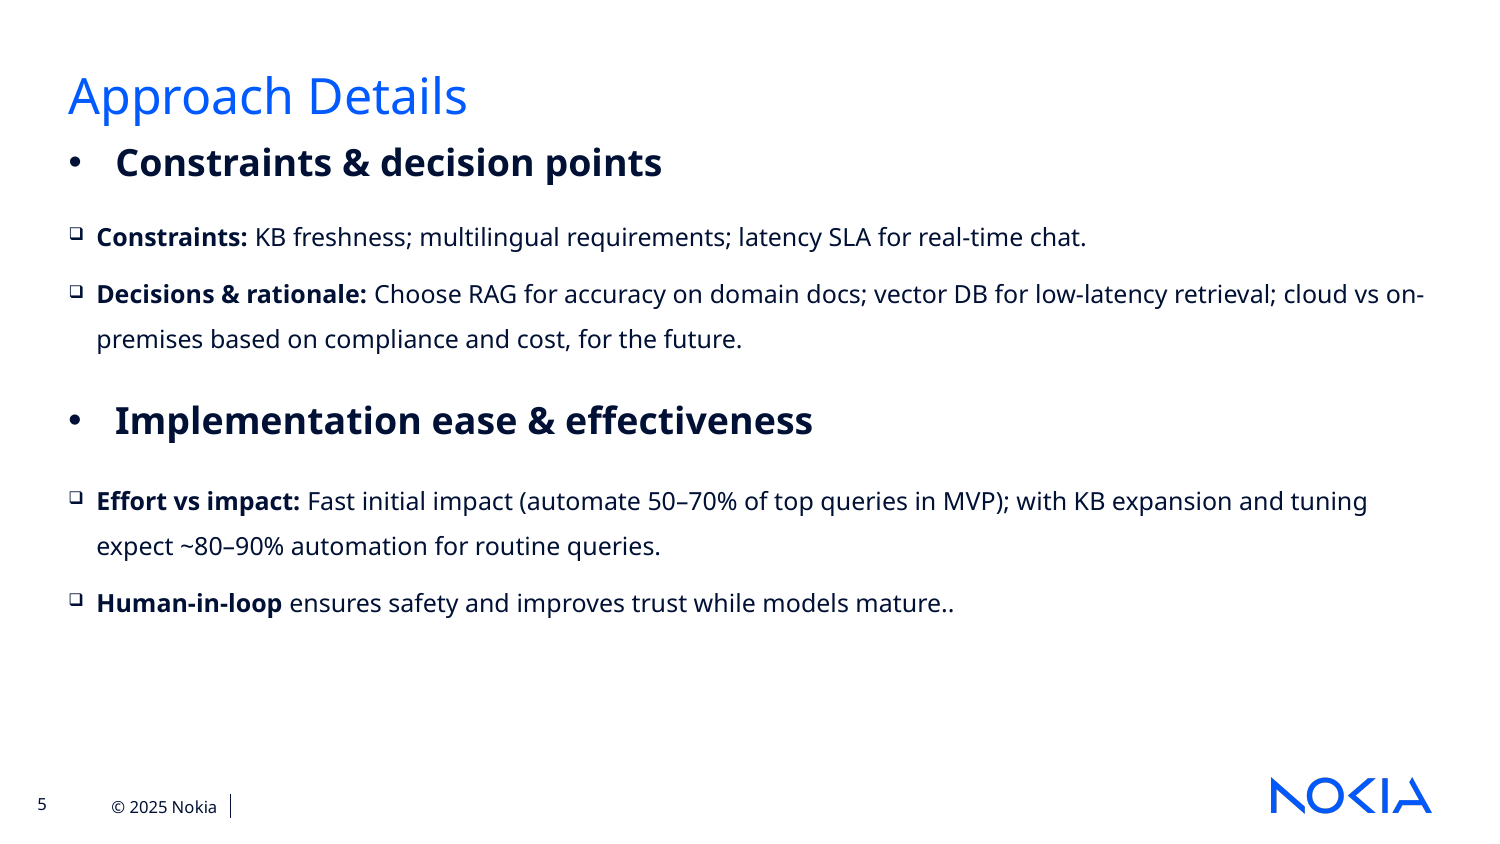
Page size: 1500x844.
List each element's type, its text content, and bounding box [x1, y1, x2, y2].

picture [1271, 777, 1432, 814]
text_box Effort vs impact: Fast initial impact (automate 50–70% of top queries in MVP); with KB expansion and tuning expect ~80–90% automation for routine queries. Human-in-loop ensures safety and improves trust while models mature.. [68, 470, 1432, 637]
list Constraints & decision points [68, 139, 1432, 196]
title Approach Details [68, 64, 1432, 122]
list Constraints: KB freshness; multilingual requirements; latency SLA for real-time chat. Decisions & rationale: Choose RAG for accuracy on domain docs; vector DB for low-latency retrieval; cloud vs on-premises based on compliance and cost, for the future. [68, 206, 1432, 373]
text_box Implementation ease & effectiveness [68, 396, 1432, 453]
